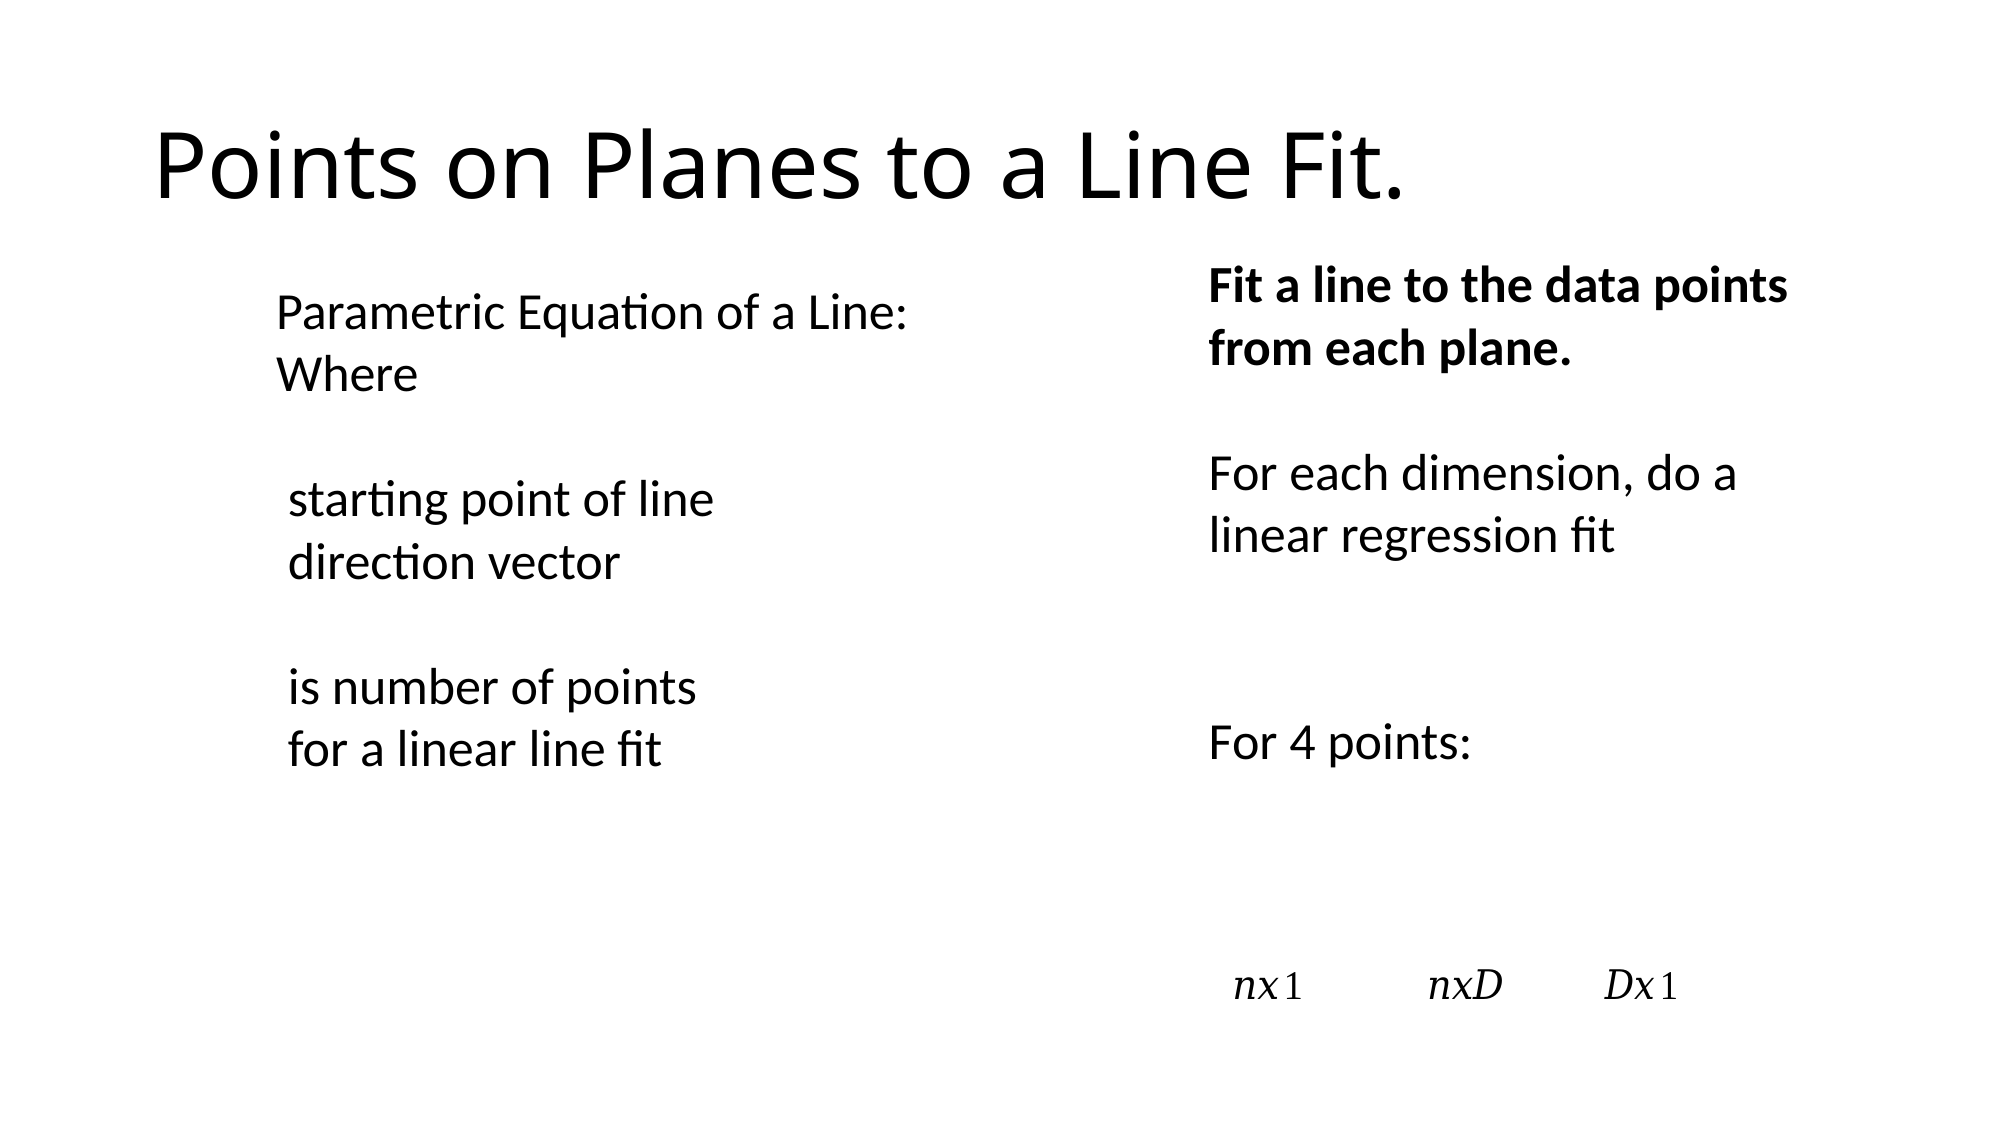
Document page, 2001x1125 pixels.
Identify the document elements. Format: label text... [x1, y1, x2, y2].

title Points on Planes to a Line Fit. [137, 59, 1863, 278]
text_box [1193, 243, 1805, 1010]
